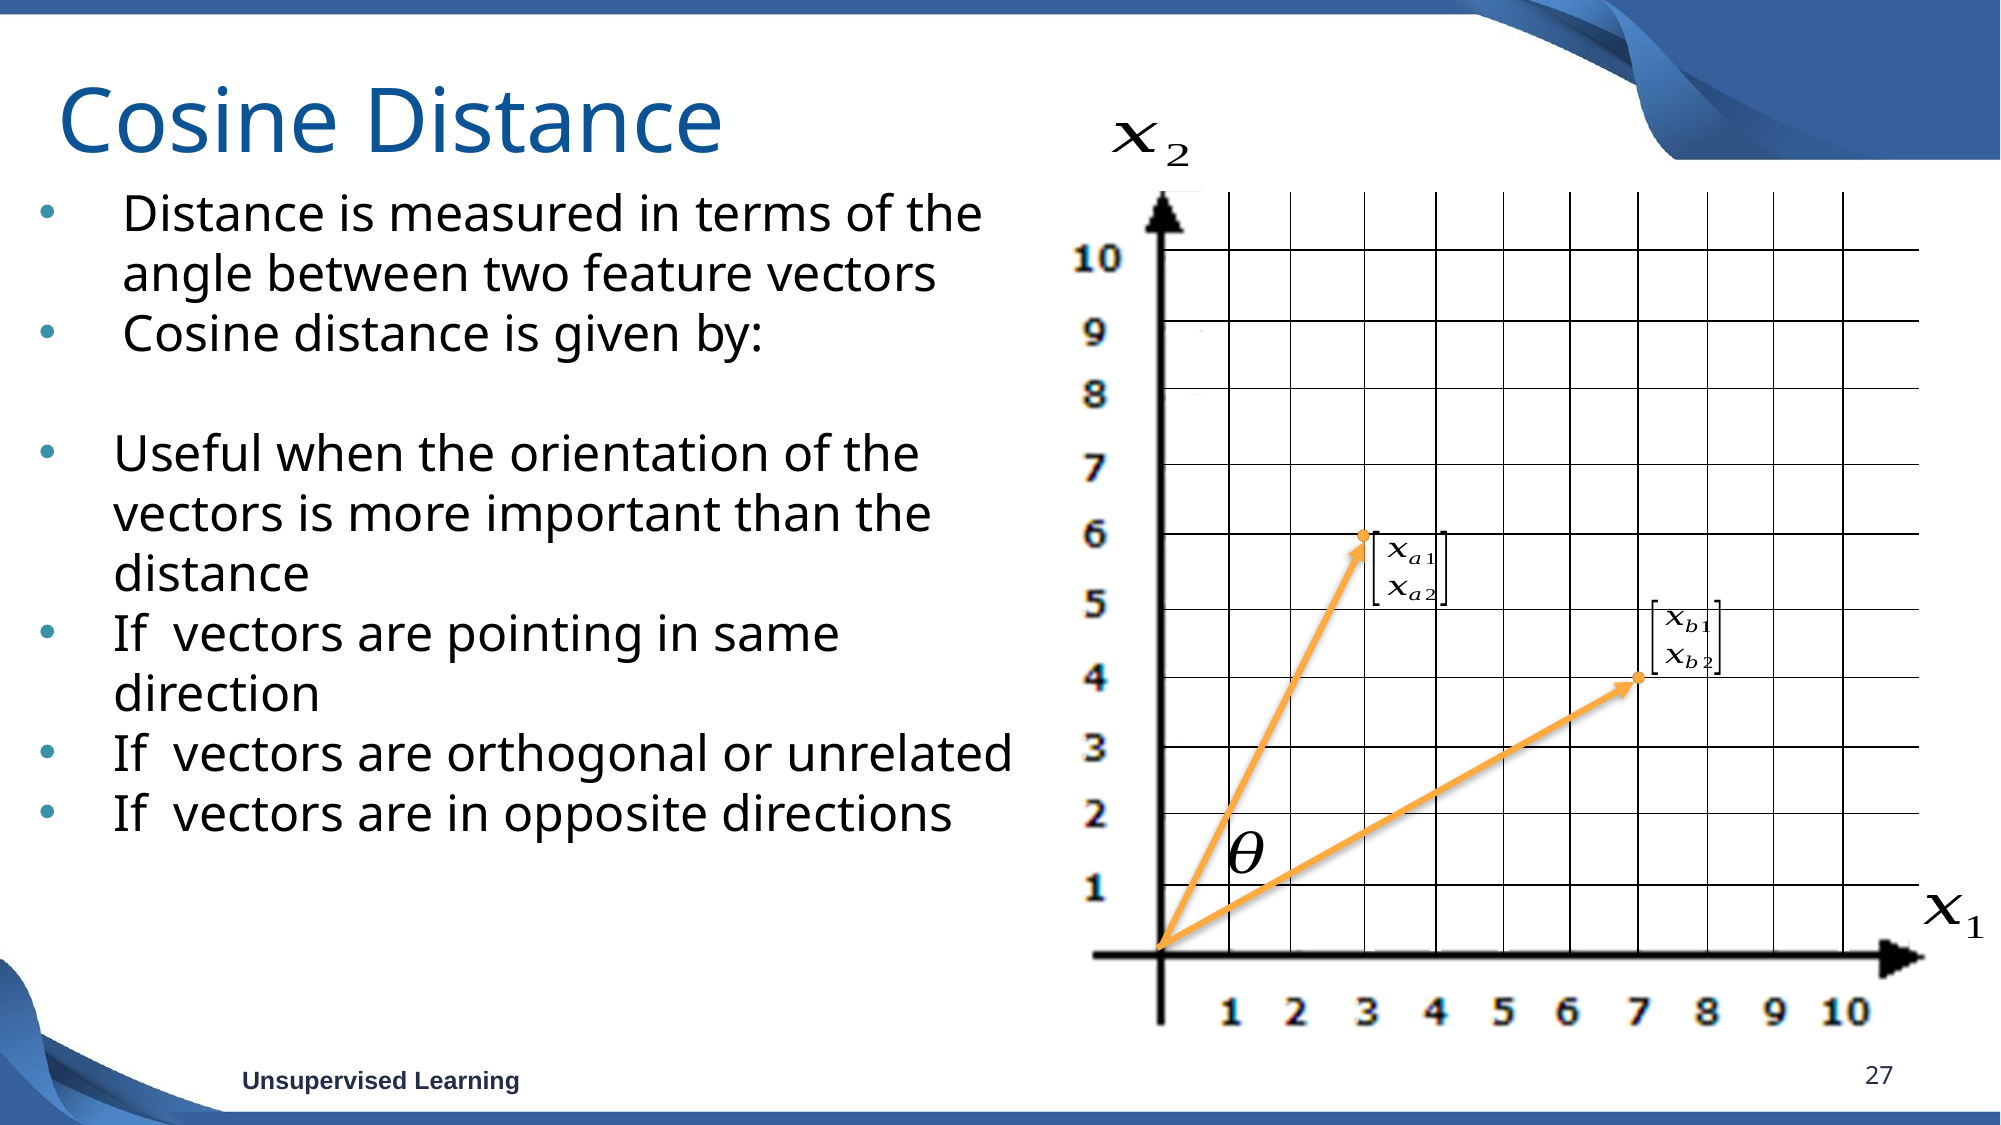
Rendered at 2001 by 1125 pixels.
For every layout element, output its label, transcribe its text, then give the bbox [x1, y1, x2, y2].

title Cosine Distance [42, 14, 1768, 233]
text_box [1024, 103, 1989, 1047]
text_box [1156, 681, 1635, 949]
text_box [1161, 541, 1365, 680]
picture [0, 0, 2001, 1125]
